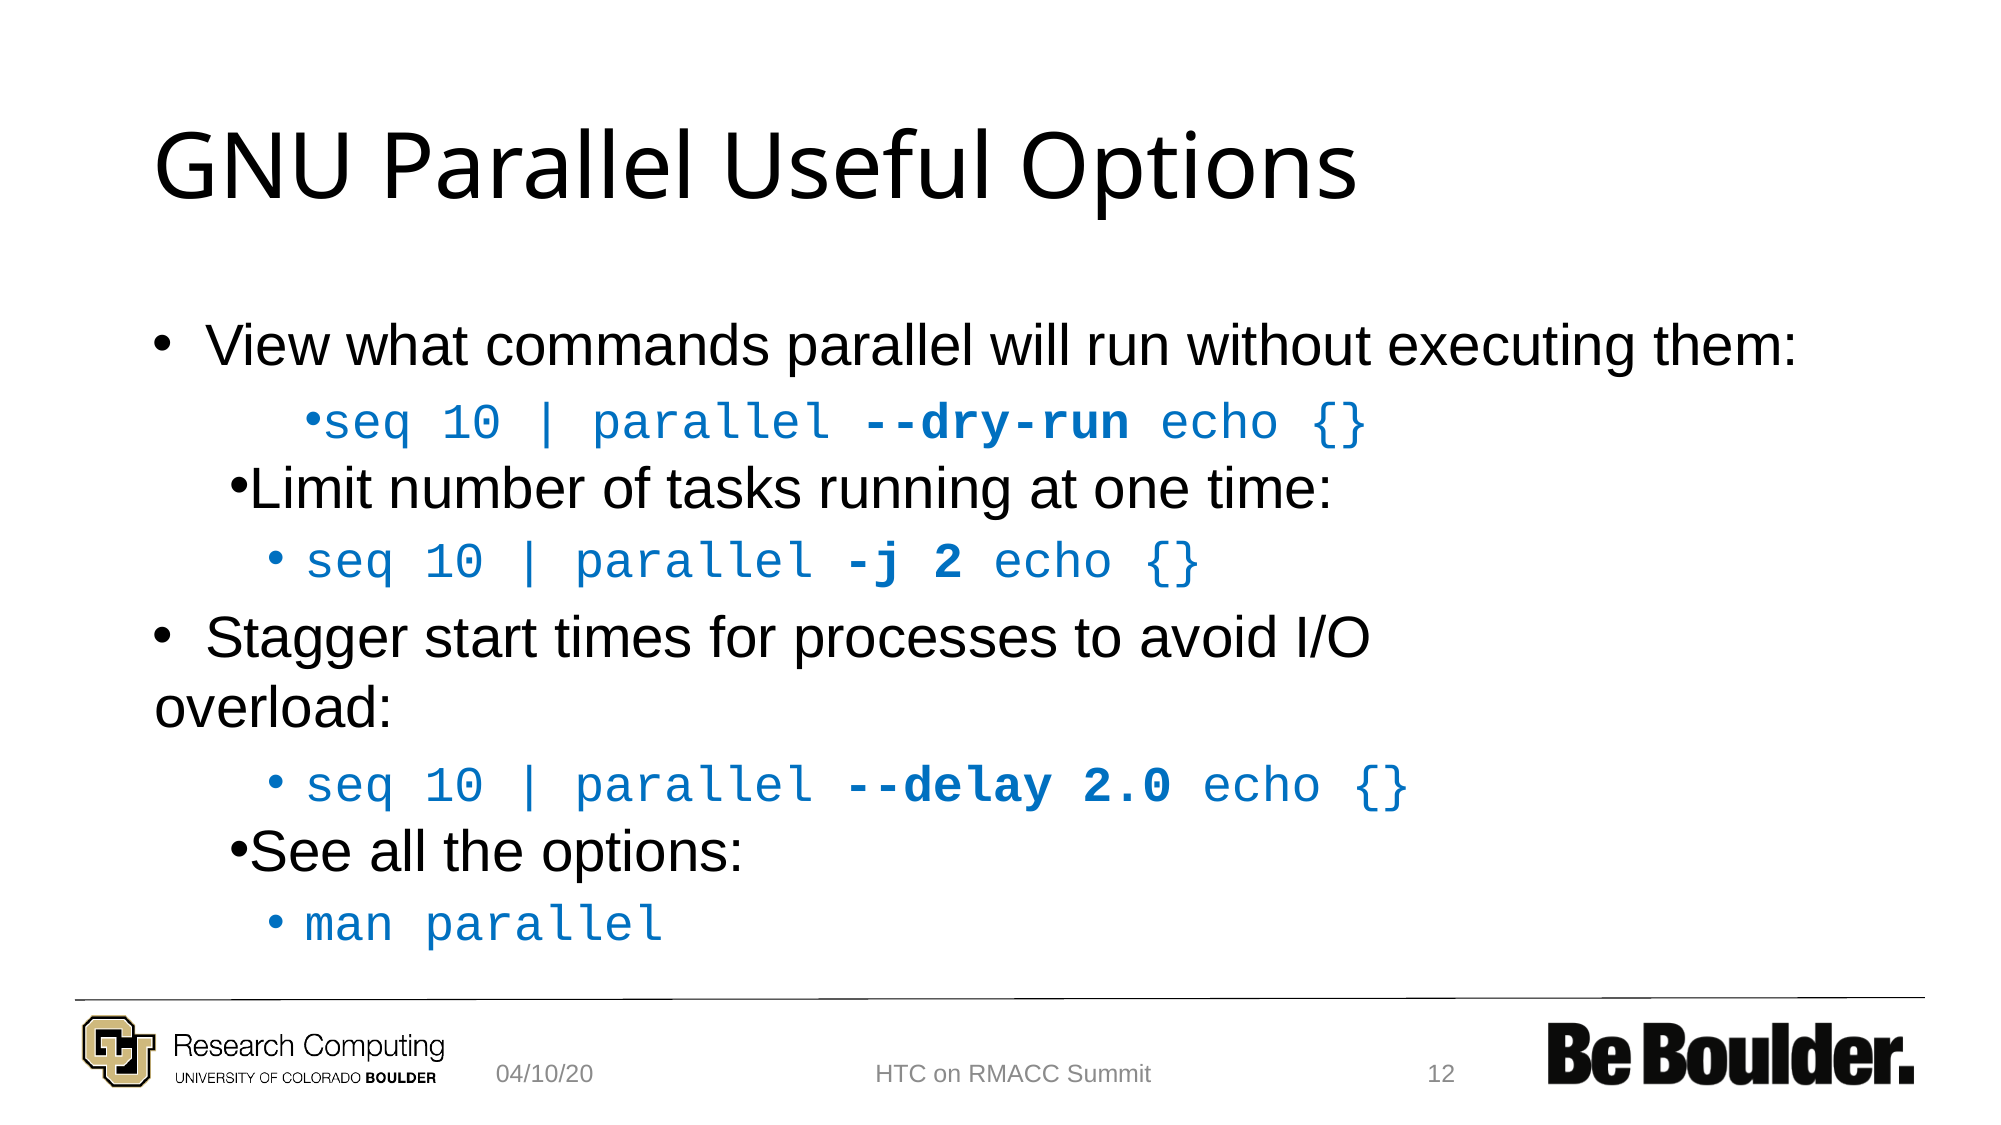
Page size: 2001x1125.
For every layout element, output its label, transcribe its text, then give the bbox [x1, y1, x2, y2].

title GNU Parallel Useful Options [137, 59, 1863, 278]
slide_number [480, 1042, 615, 1103]
slide_number 12 [1412, 1042, 1525, 1103]
picture [81, 1015, 444, 1088]
footer HTC on RMACC Summit [676, 1042, 1352, 1103]
picture [1524, 1015, 1938, 1088]
list View what commands parallel will run without executing them: seq 10 | parallel --dry-run echo {} Limit number of tasks running at one time: seq 10 | parallel -j 2 echo {} Stagger start times for processes to avoid I/O overload: seq 10 | parallel --delay 2.0 echo {} See all the options: man parallel [137, 299, 1863, 983]
